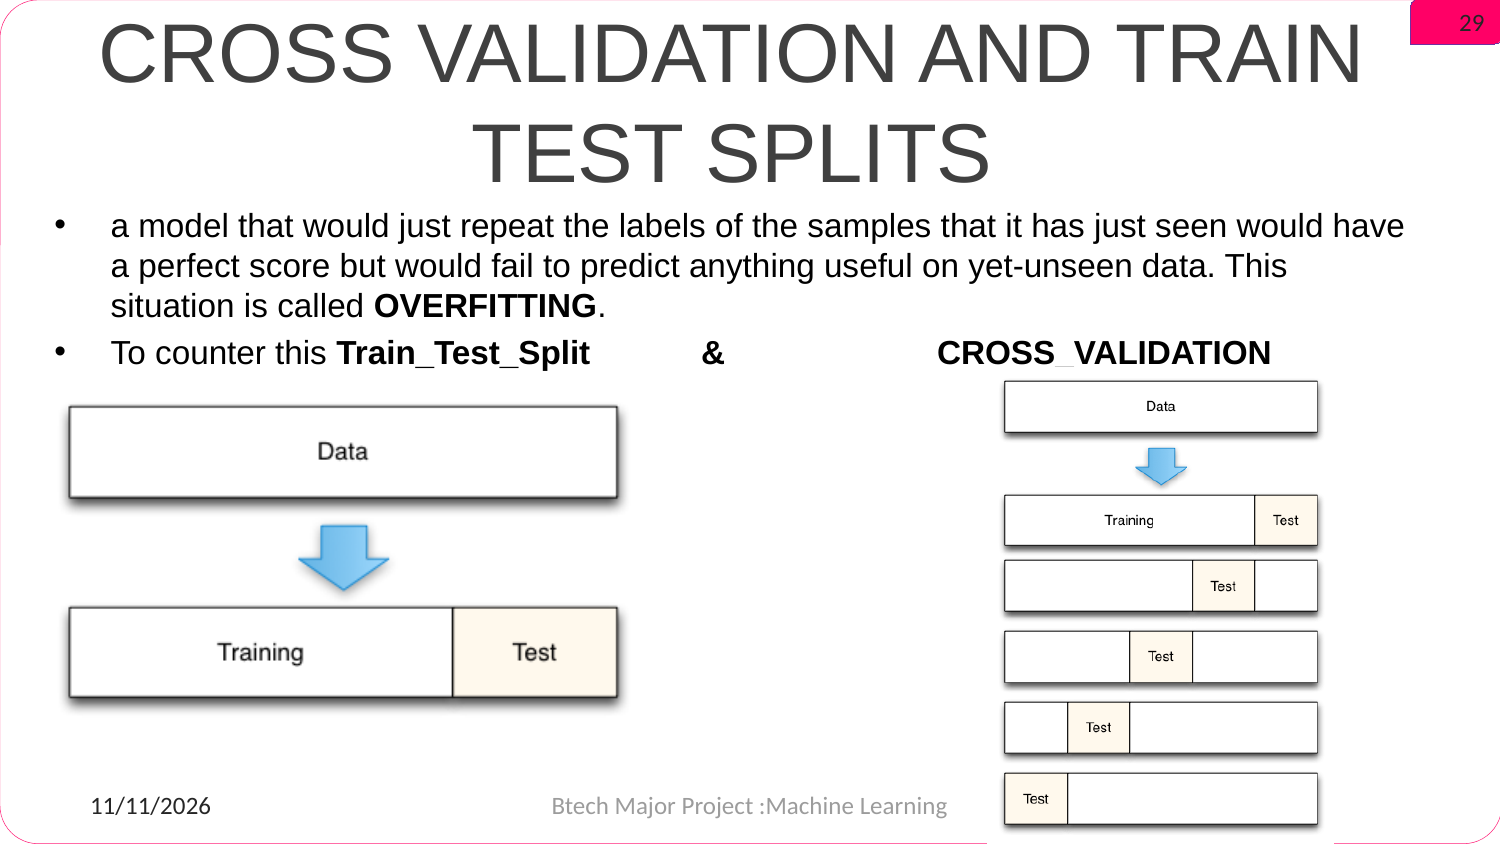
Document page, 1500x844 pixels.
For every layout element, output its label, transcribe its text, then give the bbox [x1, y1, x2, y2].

list a model that would just repeat the labels of the samples that it has just seen would have a perfect score but would fail to predict anything useful on yet-unseen data. This situation is called OVERFITTING. To counter this Train_Test_Split & CROSS_VALIDATION [39, 196, 1425, 754]
footer Btech Major Project :Machine Learning [512, 782, 982, 828]
slide_number 29 [1410, 0, 1500, 45]
title CROSS VALIDATION AND TRAIN TEST SPLITS [39, 0, 1425, 196]
picture [38, 383, 646, 733]
slide_number 06-May-17 [75, 782, 425, 828]
picture [987, 366, 1334, 844]
